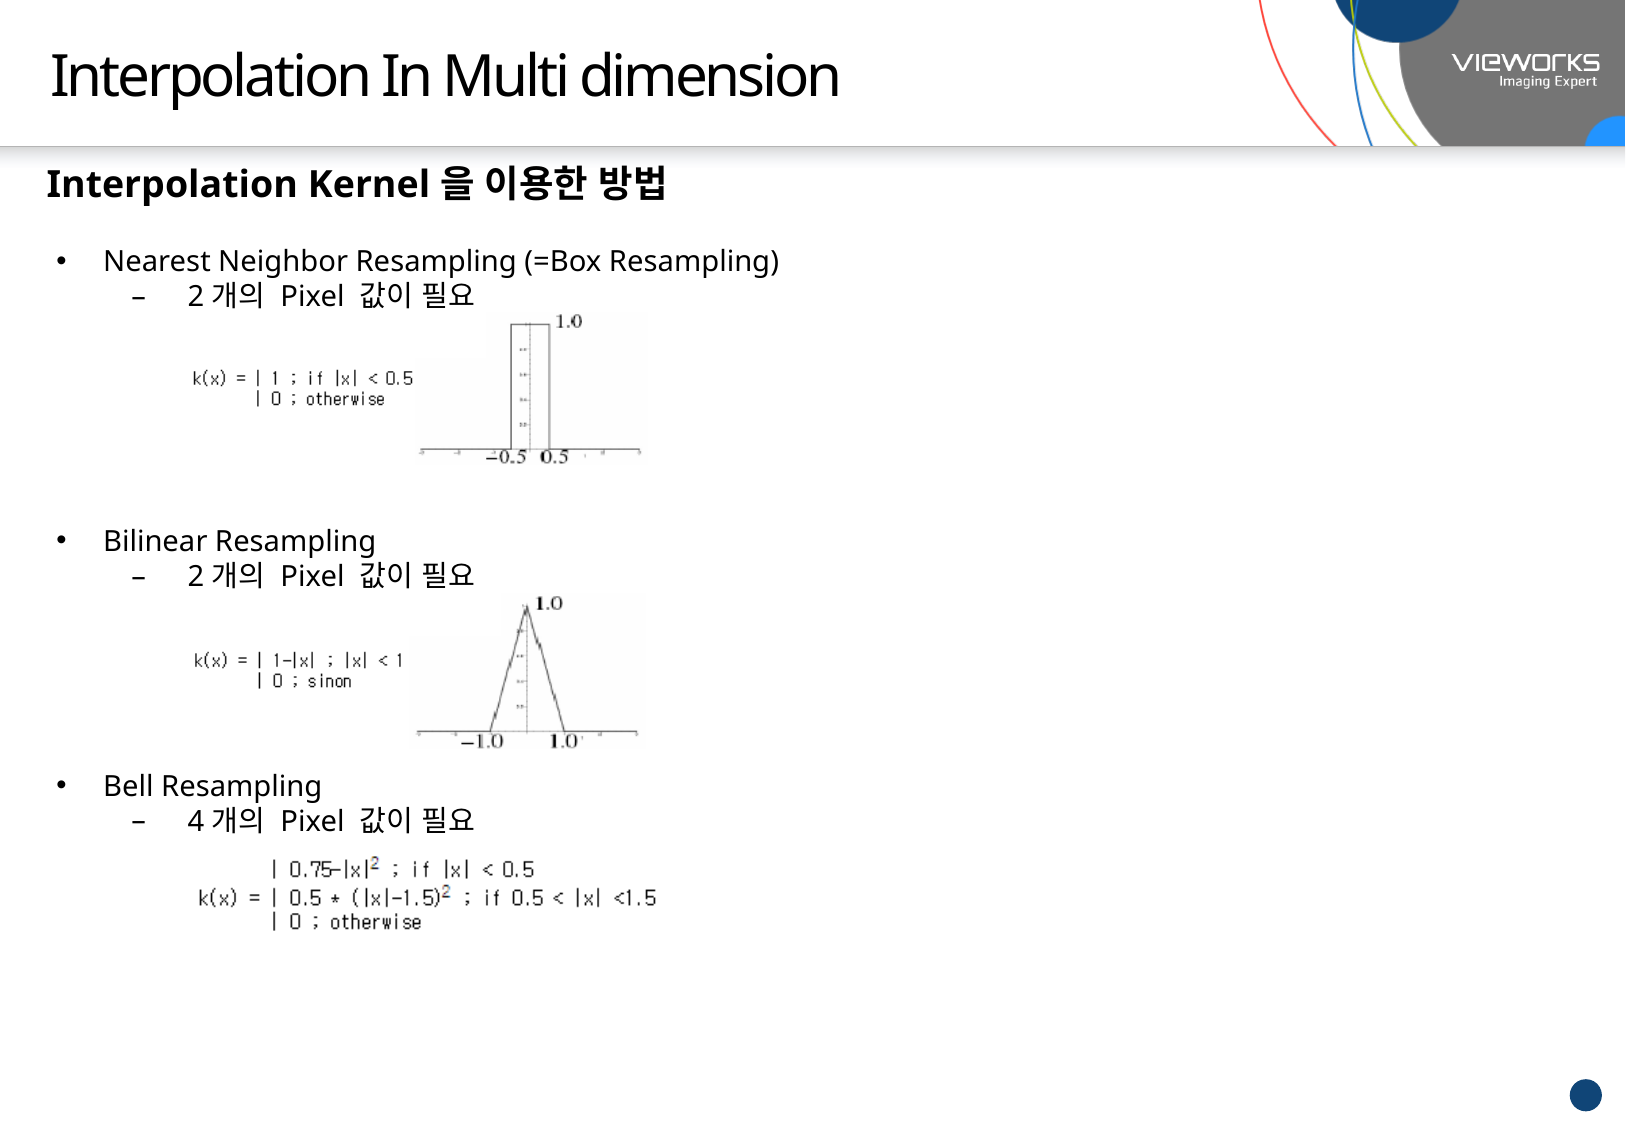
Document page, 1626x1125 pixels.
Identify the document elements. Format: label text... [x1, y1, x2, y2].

picture [186, 591, 648, 758]
text_box Nearest Neighbor Resampling (=Box Resampling) 2개의 Pixel 값이 필요 Bilinear Resampling 2개의 Pixel 값이 필요 Bell Resampling 4개의 Pixel 값이 필요 [41, 235, 1604, 880]
title Interpolation In Multi dimension [35, 24, 1498, 123]
picture [1255, 0, 1625, 146]
text_box Interpolation Kernel을 이용한 방법 [31, 152, 955, 213]
picture [186, 852, 668, 942]
picture [186, 309, 648, 469]
